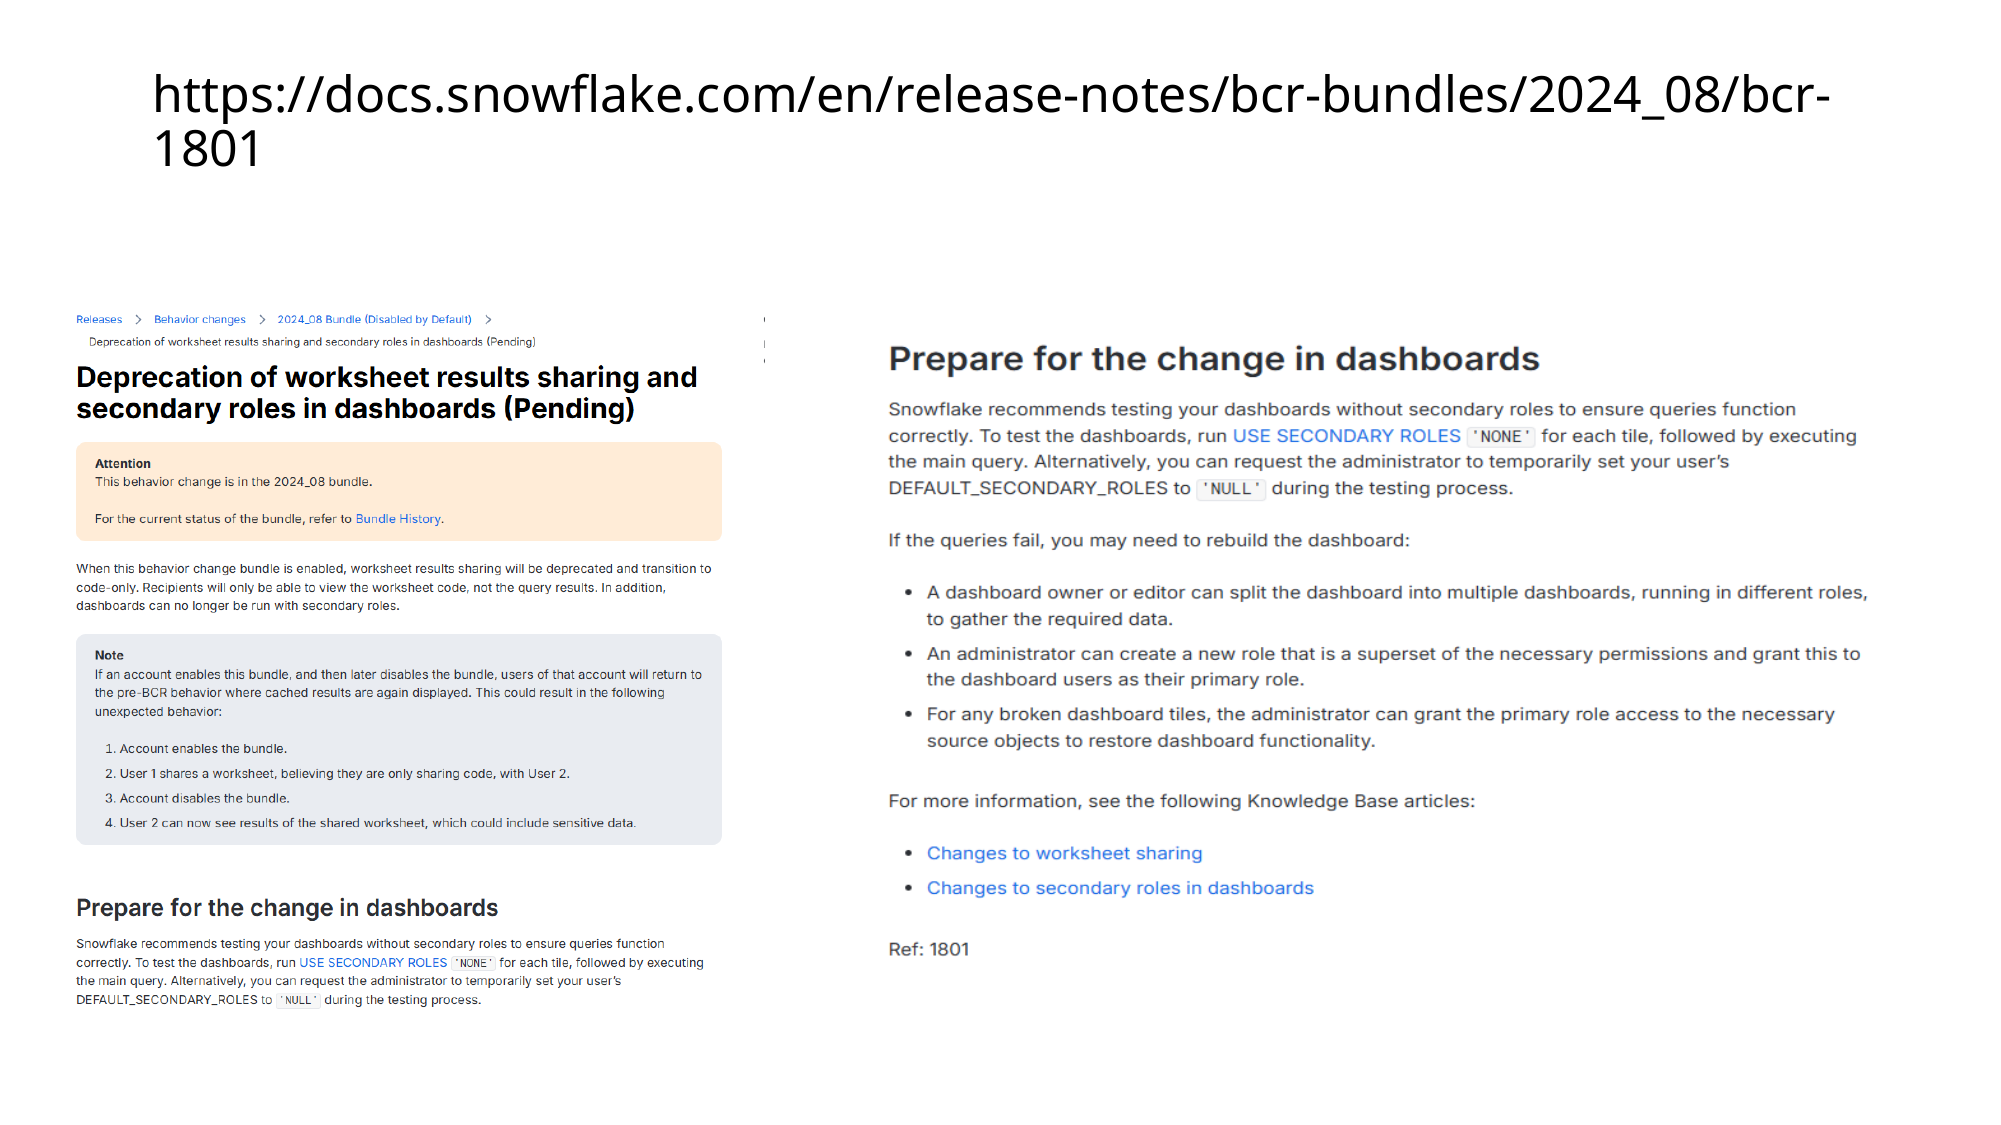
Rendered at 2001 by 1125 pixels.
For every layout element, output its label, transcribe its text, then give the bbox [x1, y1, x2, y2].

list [32, 302, 764, 1018]
picture [764, 302, 1931, 1018]
title https://docs.snowflake.com/en/release-notes/bcr-bundles/2024_08/bcr-1801 [137, 59, 1863, 187]
